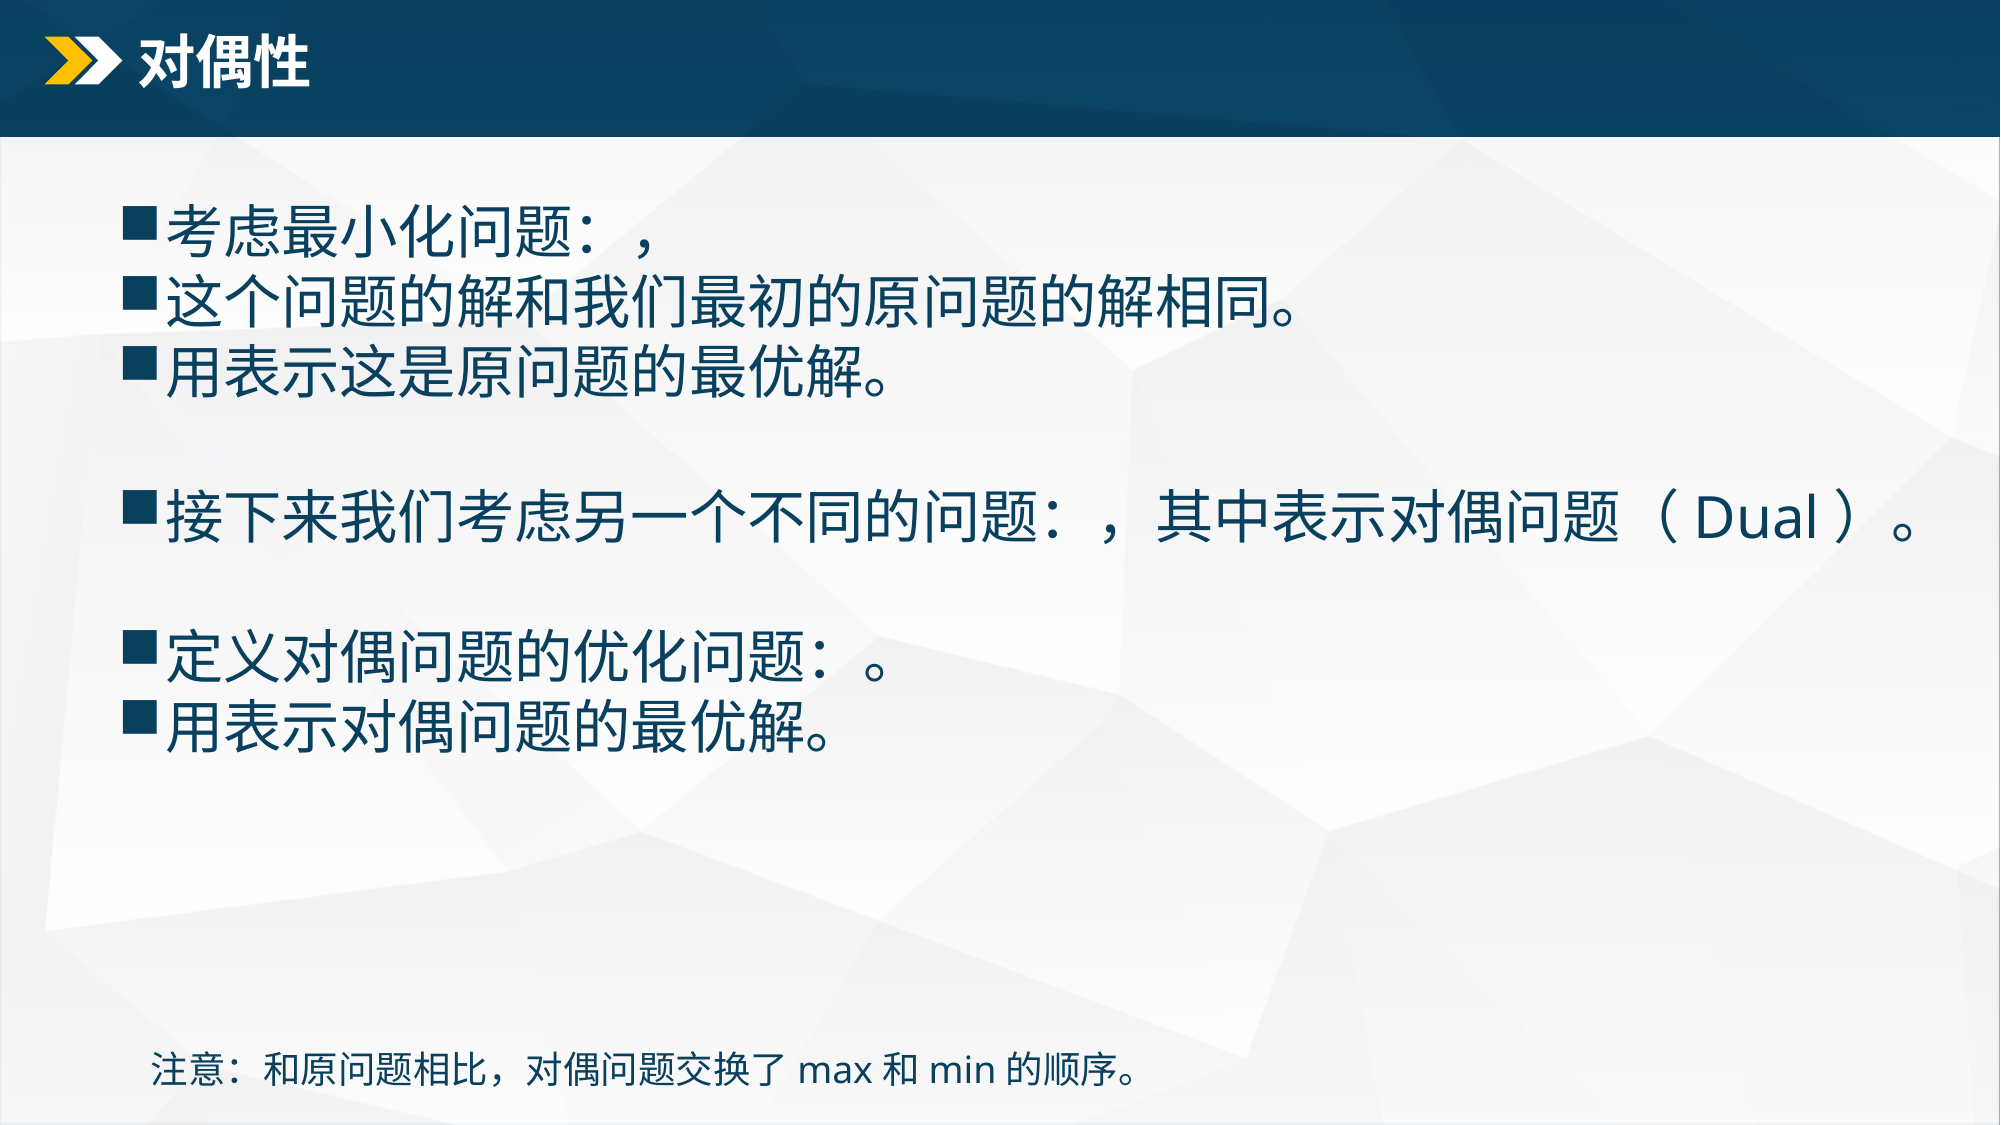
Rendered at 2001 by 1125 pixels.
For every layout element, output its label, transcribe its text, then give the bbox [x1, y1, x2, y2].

picture [0, 0, 2000, 1125]
title 对偶性 [122, 25, 1723, 137]
text_box 注意：和原问题相比，对偶问题交换了max和min的顺序。 [136, 1038, 1171, 1099]
